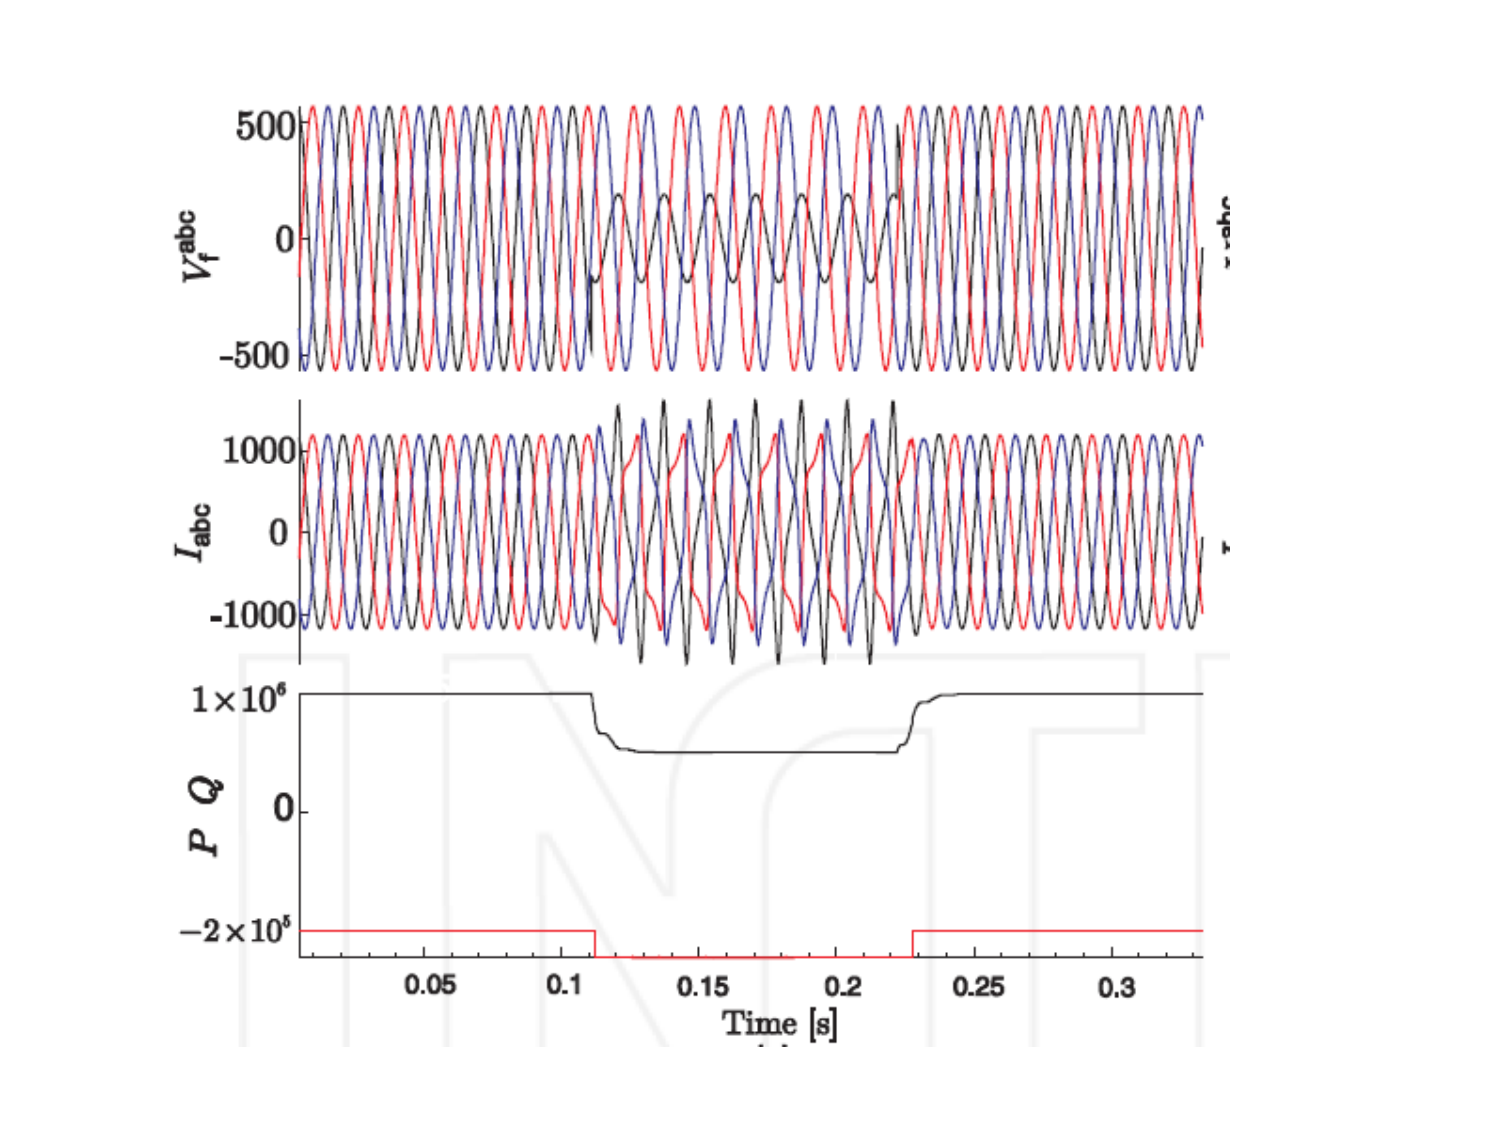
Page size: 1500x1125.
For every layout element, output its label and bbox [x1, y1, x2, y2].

picture [100, 54, 1230, 1047]
